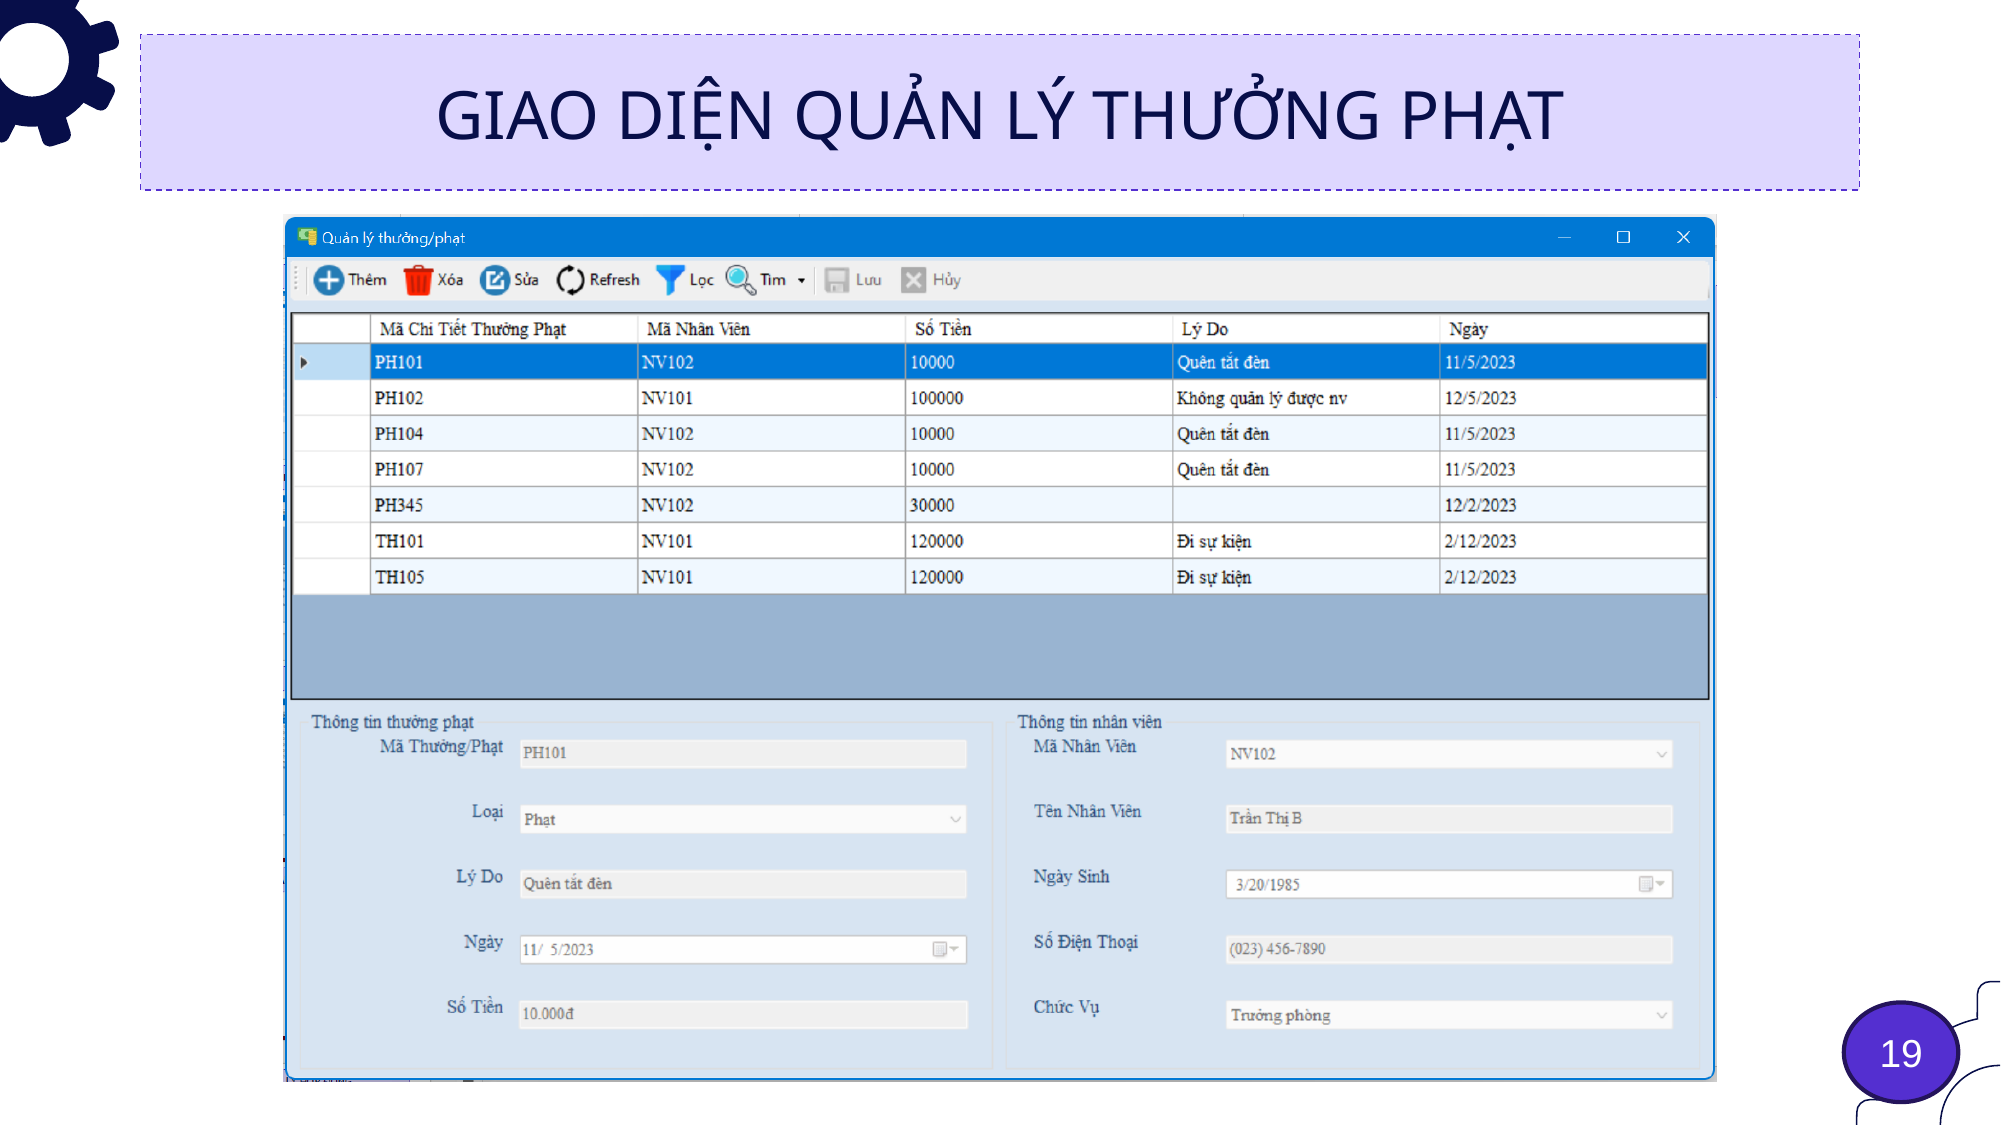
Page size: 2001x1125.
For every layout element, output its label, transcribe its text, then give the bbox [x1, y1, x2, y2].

picture [283, 214, 1717, 1083]
title GIAO DIỆN QUẢN LÝ THƯỞNG PHẠT [140, 34, 1860, 191]
text_box 19 [1841, 1000, 1961, 1105]
